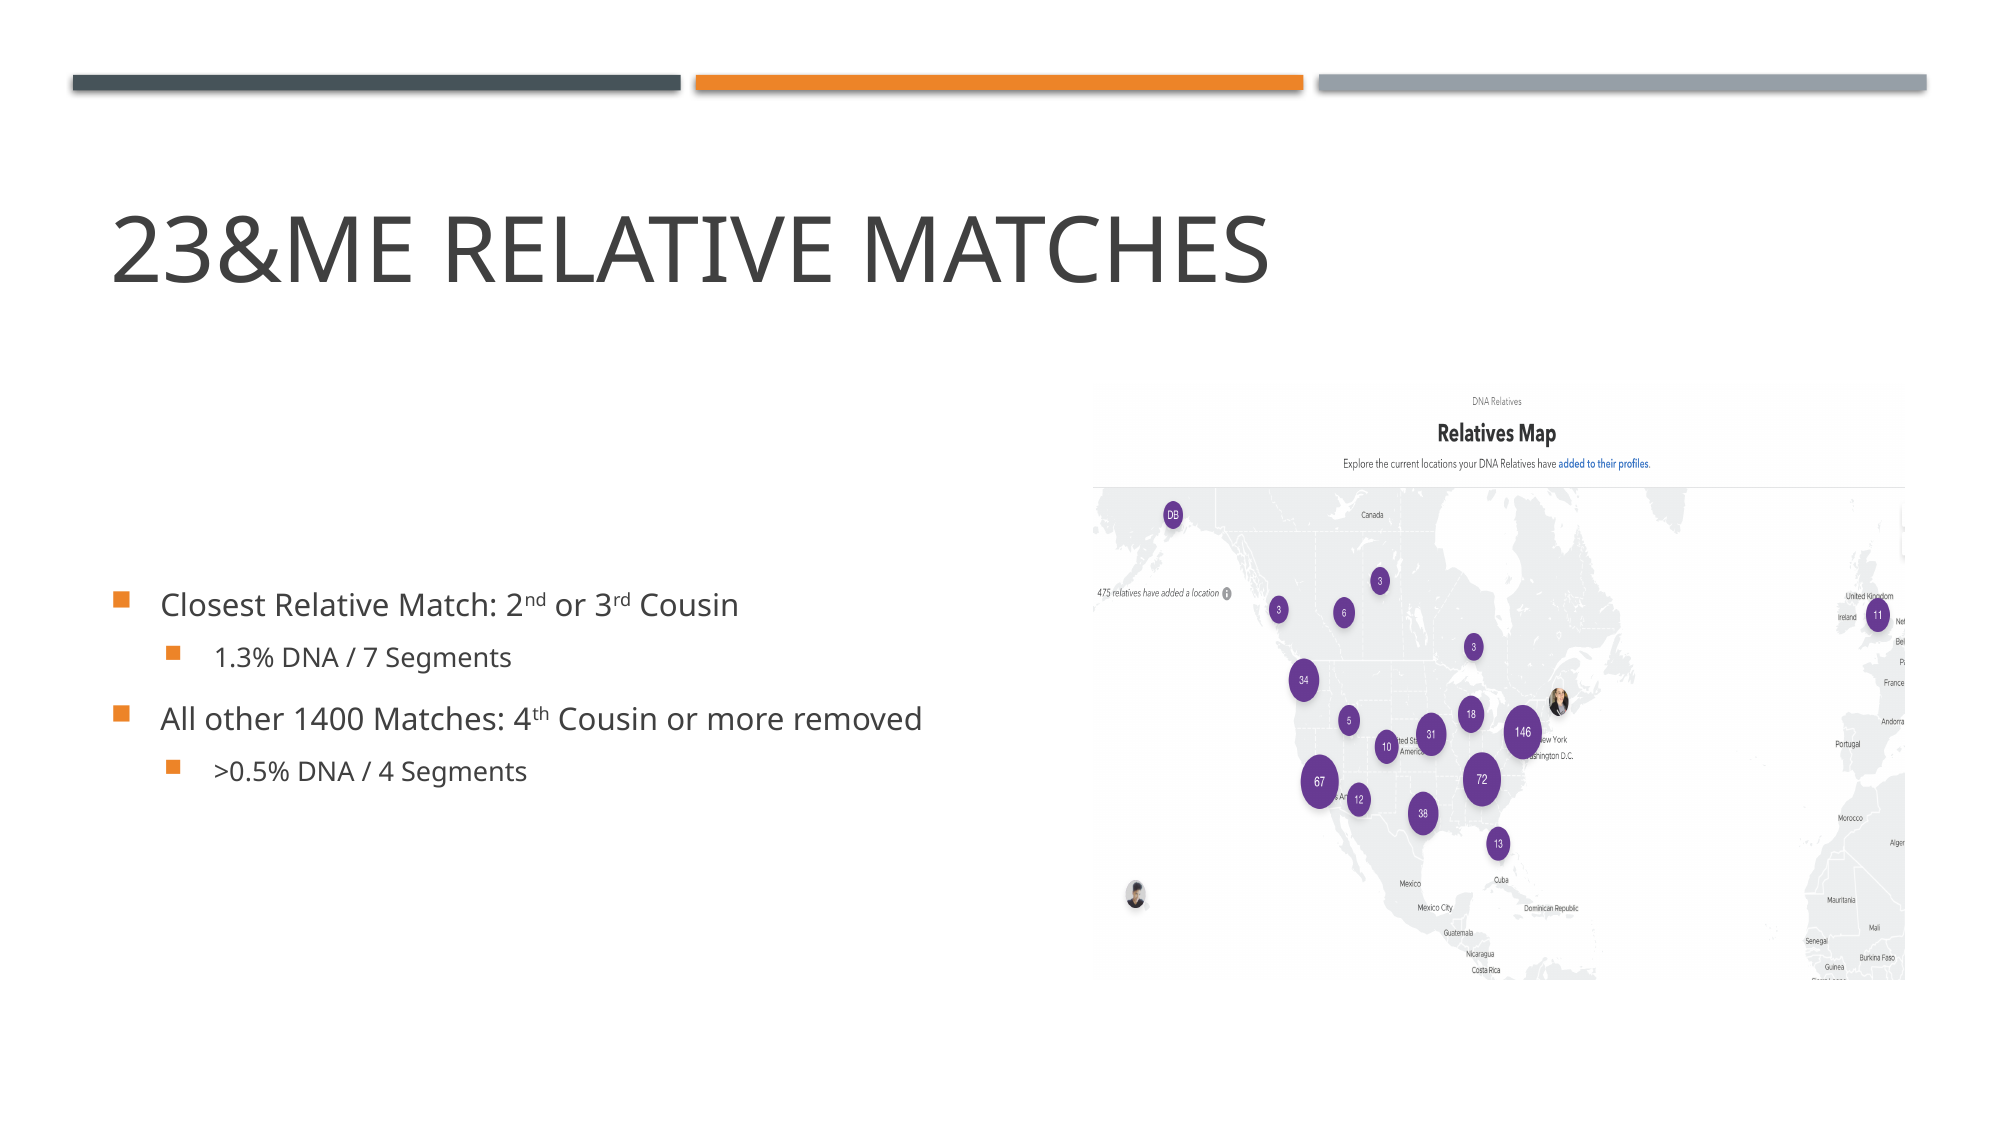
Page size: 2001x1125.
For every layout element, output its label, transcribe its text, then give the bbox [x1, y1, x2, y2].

title 23&me Relative Matches [95, 115, 1905, 311]
picture [1092, 383, 1906, 981]
list Closest Relative Match: 2nd or 3rd Cousin 1.3% DNA / 7 Segments All other 1400 Matches: 4th Cousin or more removed >0.5% DNA / 4 Segments [95, 383, 1000, 981]
